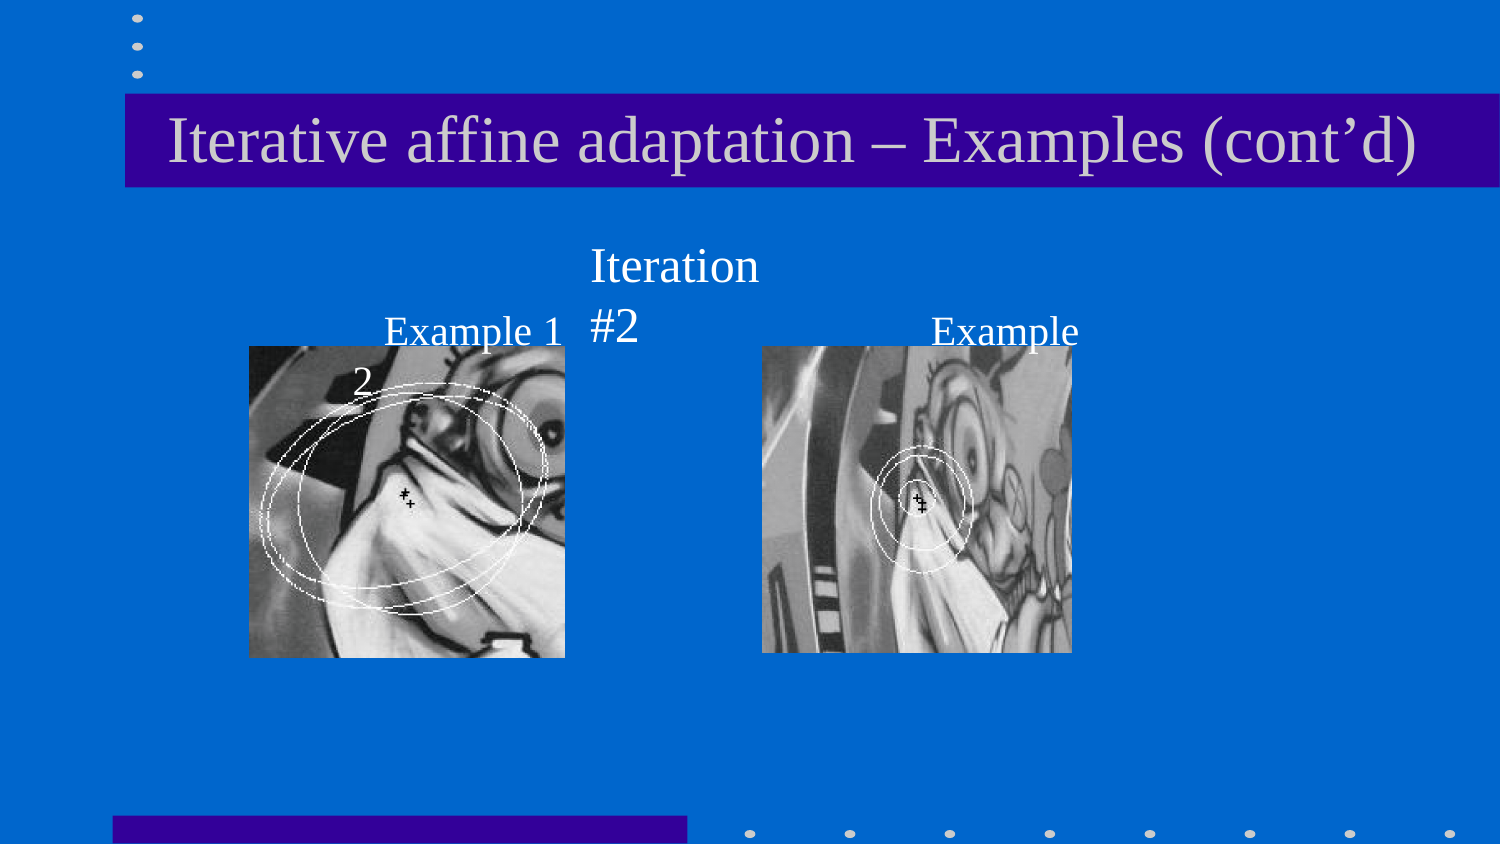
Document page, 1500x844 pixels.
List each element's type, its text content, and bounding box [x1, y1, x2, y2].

title Iterative affine adaptation – Examples (cont’d) [125, 65, 1463, 207]
picture [762, 346, 1073, 653]
text_box Example 1 Example 2 [337, 296, 1122, 346]
text_box Iteration #2 [574, 225, 837, 282]
picture [249, 346, 565, 659]
